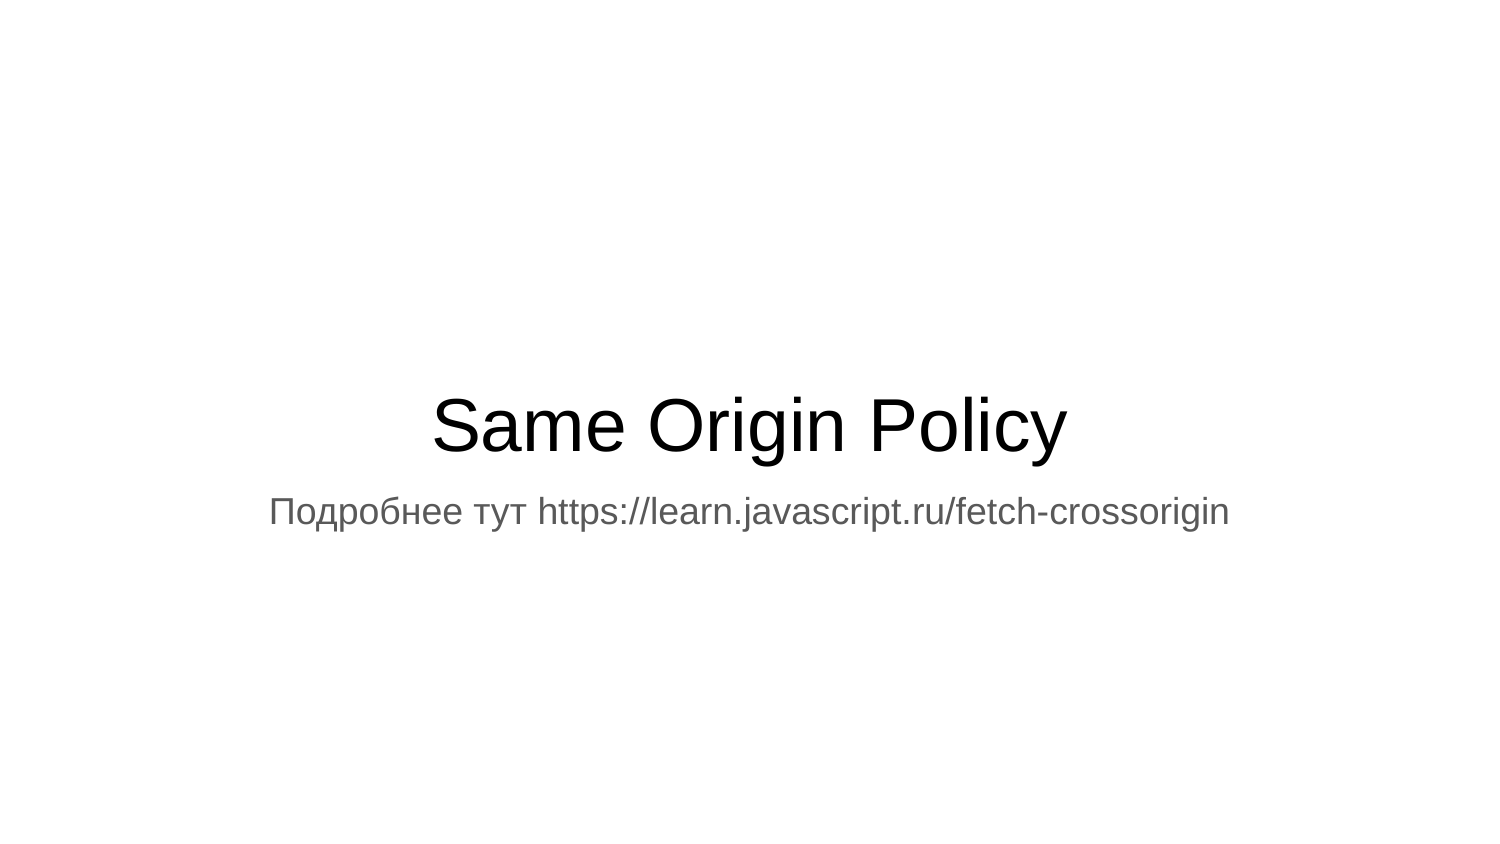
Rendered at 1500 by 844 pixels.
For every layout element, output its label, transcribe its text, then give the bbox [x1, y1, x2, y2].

text_box Подробнее тут https://learn.javascript.ru/fetch-crossorigin [51, 464, 1449, 595]
title Same Origin Policy [51, 352, 1449, 464]
